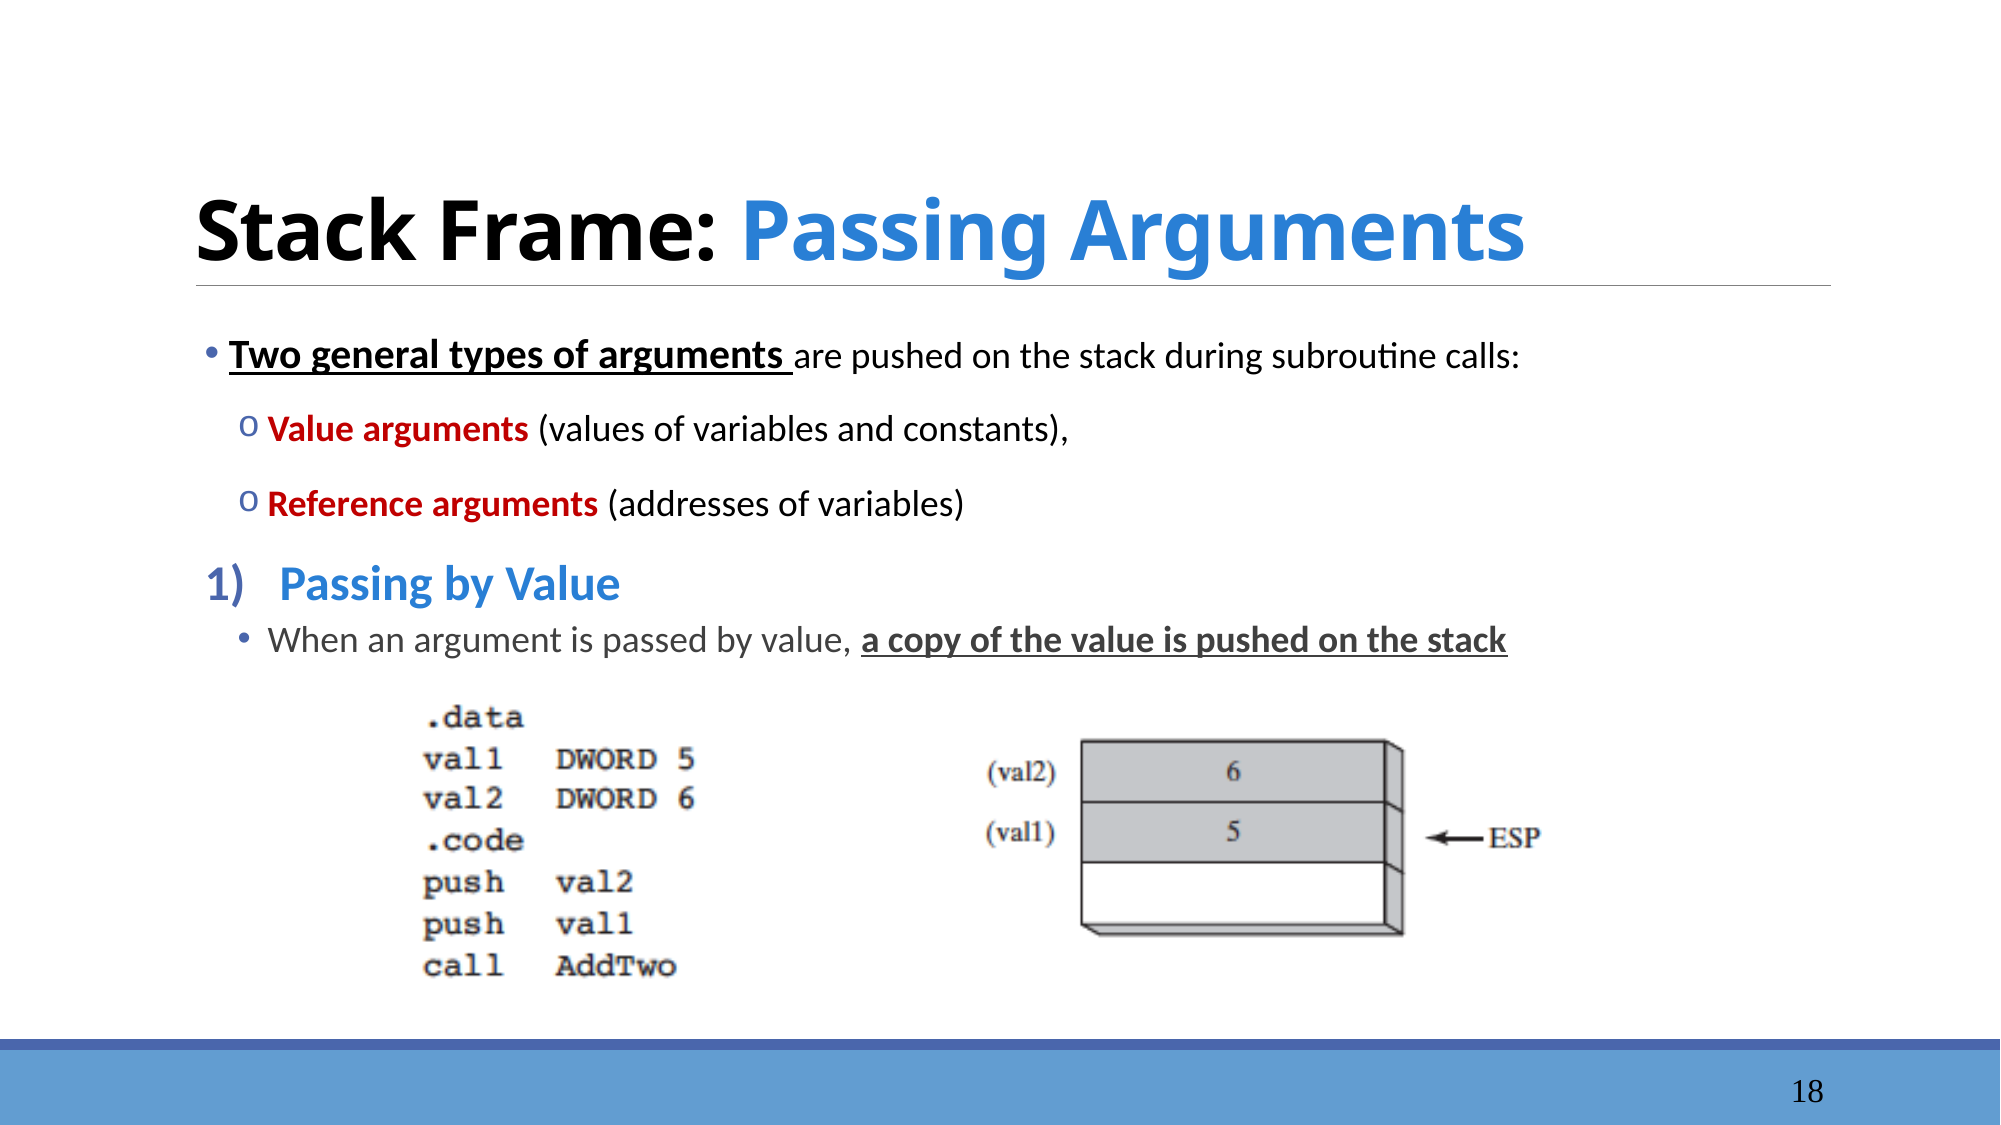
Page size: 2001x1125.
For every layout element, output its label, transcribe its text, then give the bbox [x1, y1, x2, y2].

list Two general types of arguments are pushed on the stack during subroutine calls: Value arguments (values of variables and constants), Reference arguments (addresses of variables) Passing by Value When an argument is passed by value, a copy of the value is pushed on the stack [204, 299, 1855, 960]
slide_number 19 [1624, 1059, 1840, 1120]
picture [382, 686, 828, 997]
picture [951, 718, 1563, 961]
title Stack Frame: Passing Arguments [180, 47, 1830, 285]
